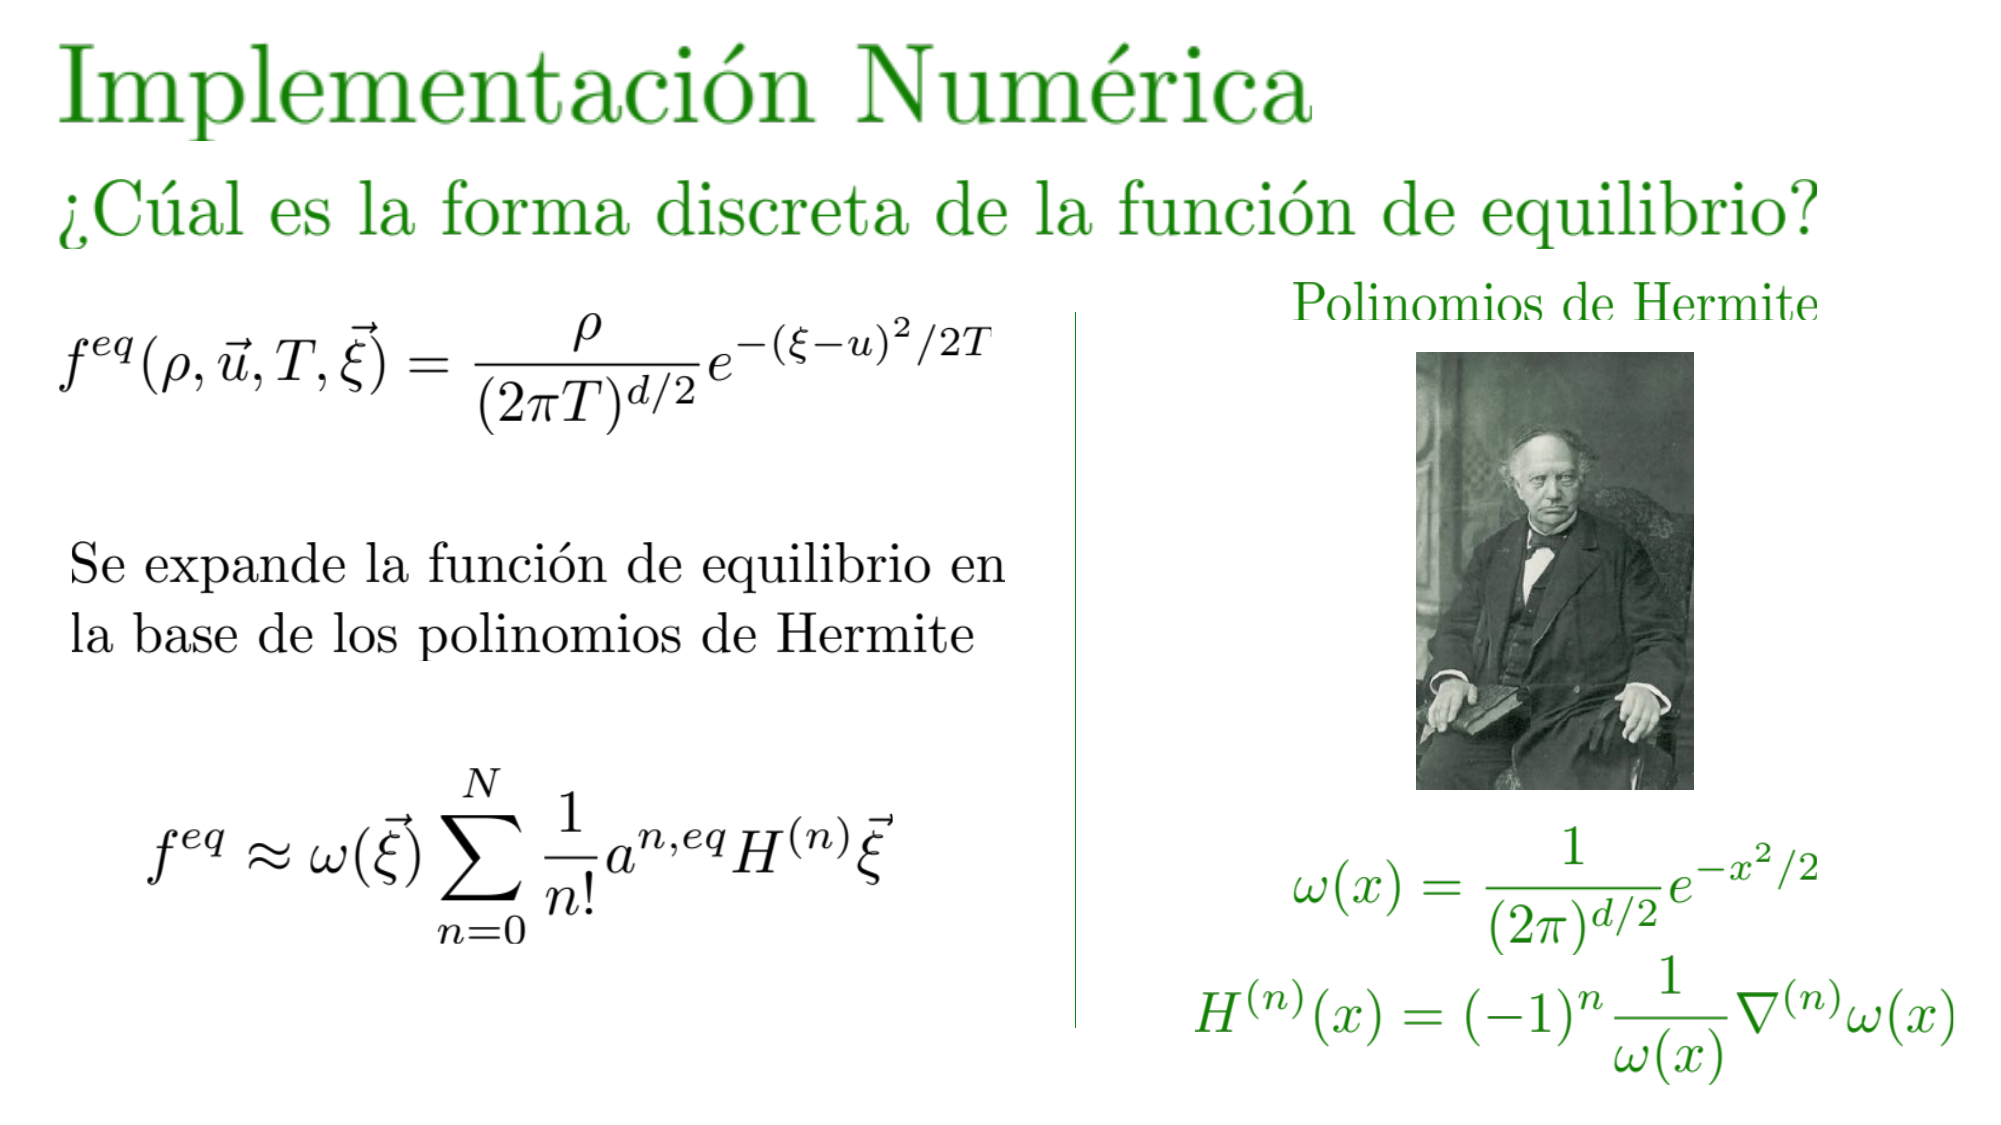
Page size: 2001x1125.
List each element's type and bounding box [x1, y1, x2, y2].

picture [58, 40, 1313, 141]
picture [58, 179, 1817, 249]
picture [1292, 281, 1817, 320]
picture [146, 767, 893, 944]
picture [58, 312, 992, 435]
picture [71, 541, 1005, 661]
picture [1194, 825, 1954, 1085]
picture [1416, 352, 1694, 790]
